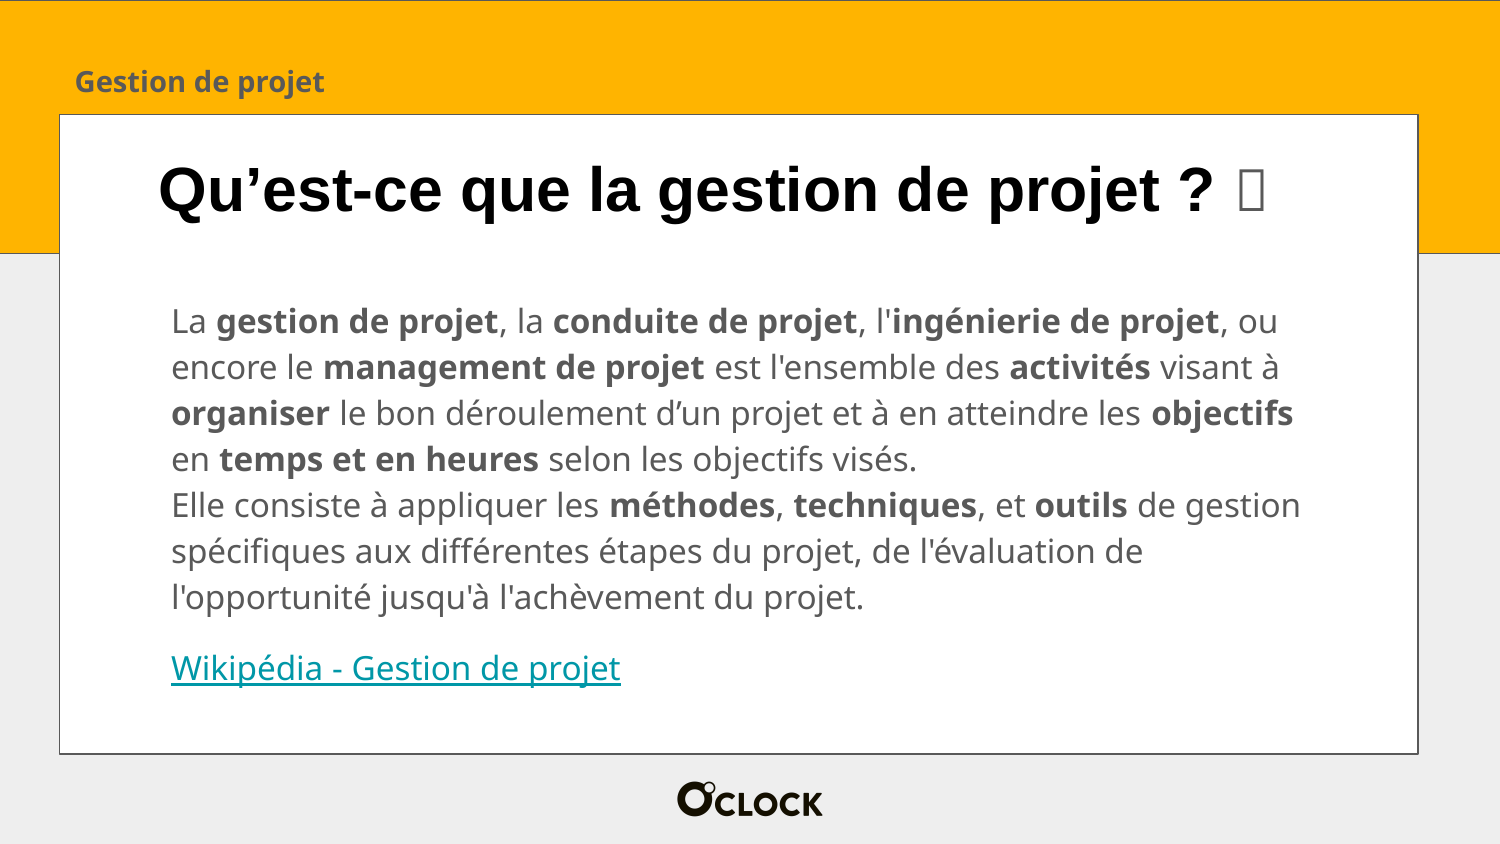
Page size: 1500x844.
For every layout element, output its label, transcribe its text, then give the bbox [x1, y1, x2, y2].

text_box [59, 114, 1418, 755]
text_box [0, 0, 1500, 254]
text_box Qu’est-ce que la gestion de projet ? 🤔 [123, 134, 1322, 240]
picture [670, 754, 830, 844]
text_box La gestion de projet, la conduite de projet, l'ingénierie de projet, ou encore le management de projet est l'ensemble des activités visant à organiser le bon déroulement d’un projet et à en atteindre les objectifs en temps et en heures selon les objectifs visés. Elle consiste à appliquer les méthodes, techniques, et outils de gestion spécifiques aux différentes étapes du projet, de l'évaluation de l'opportunité jusqu'à l'achèvement du projet. Wikipédia - Gestion de projet [156, 279, 1322, 692]
text_box Gestion de projet [59, 48, 509, 114]
